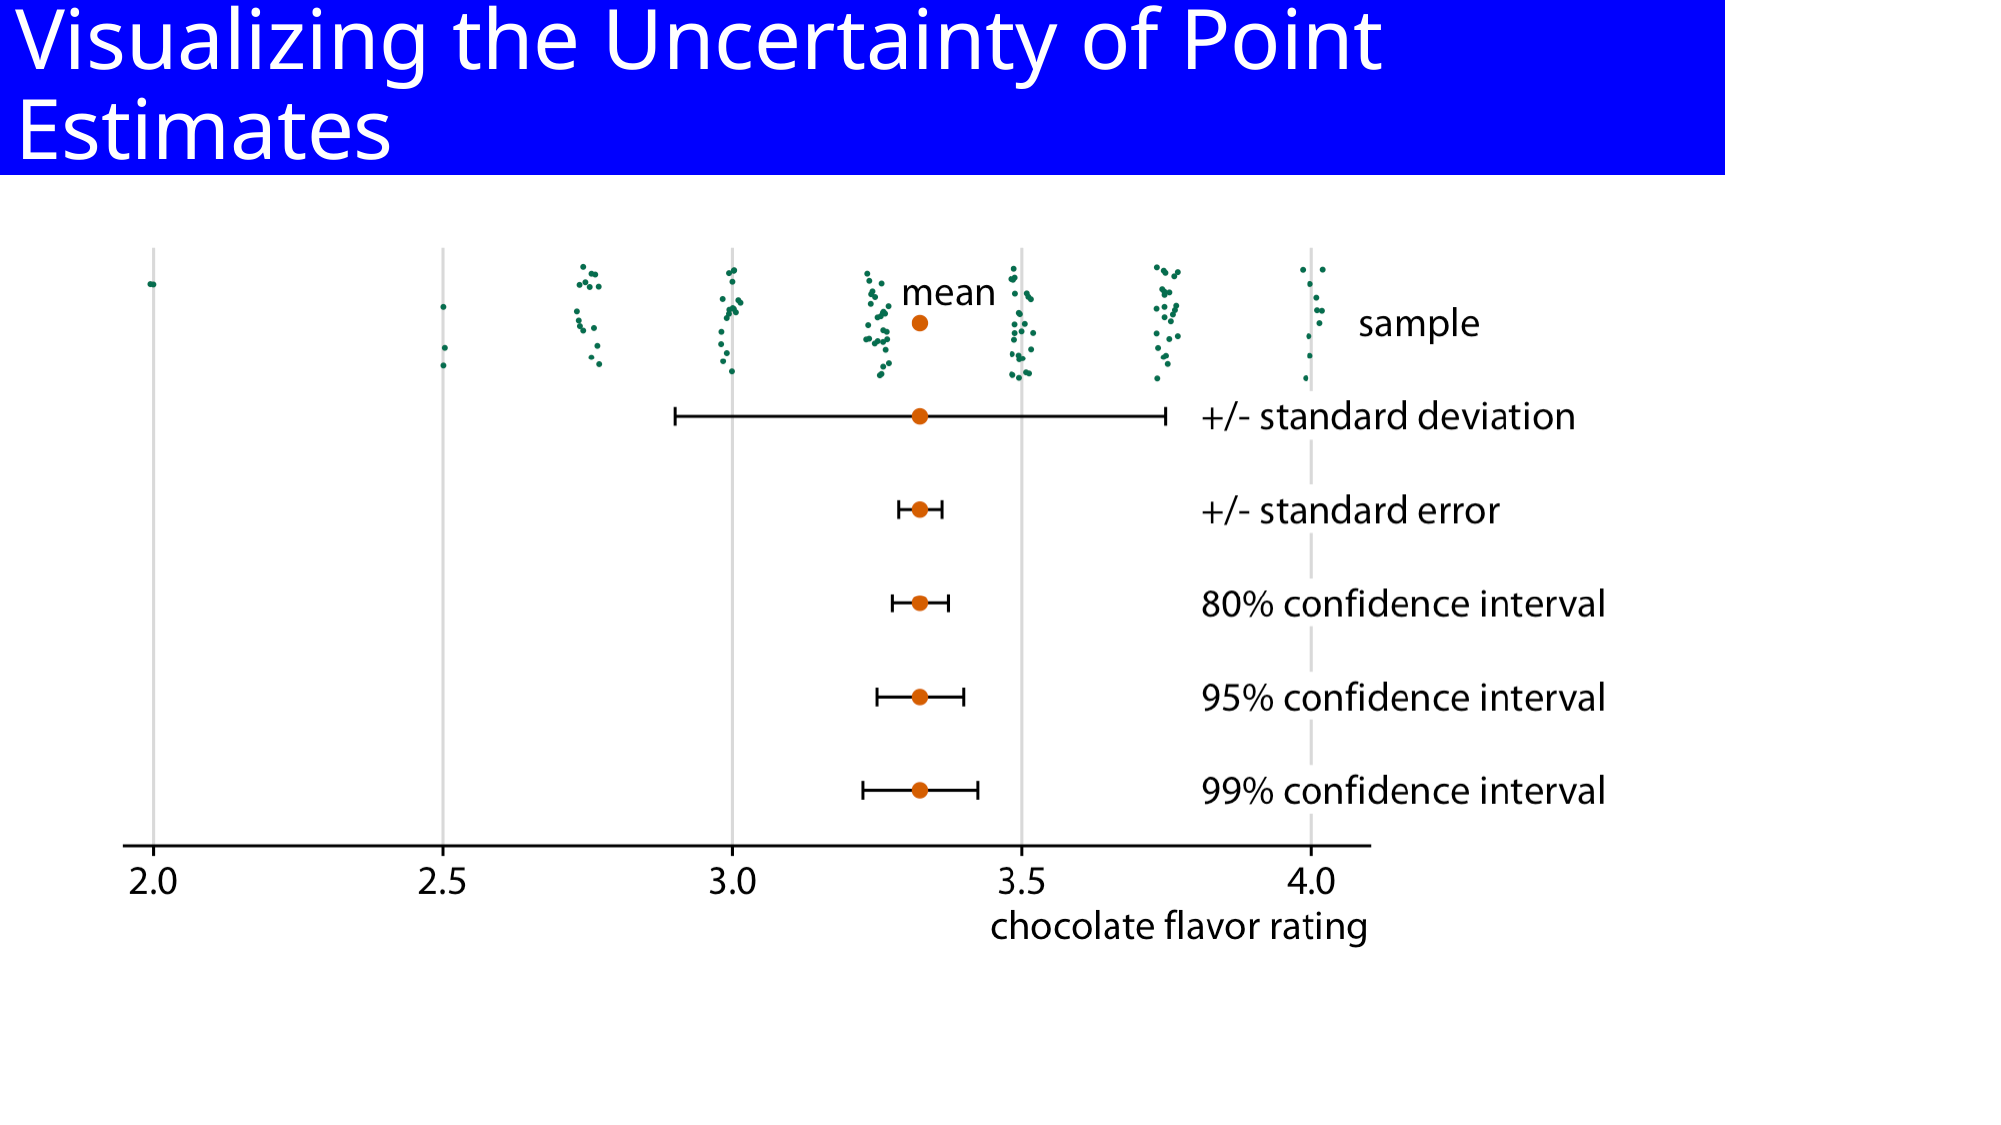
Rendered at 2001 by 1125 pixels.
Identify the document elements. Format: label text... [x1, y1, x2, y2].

title Visualizing the Uncertainty of Point Estimates [0, 0, 1725, 175]
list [119, 239, 1605, 954]
